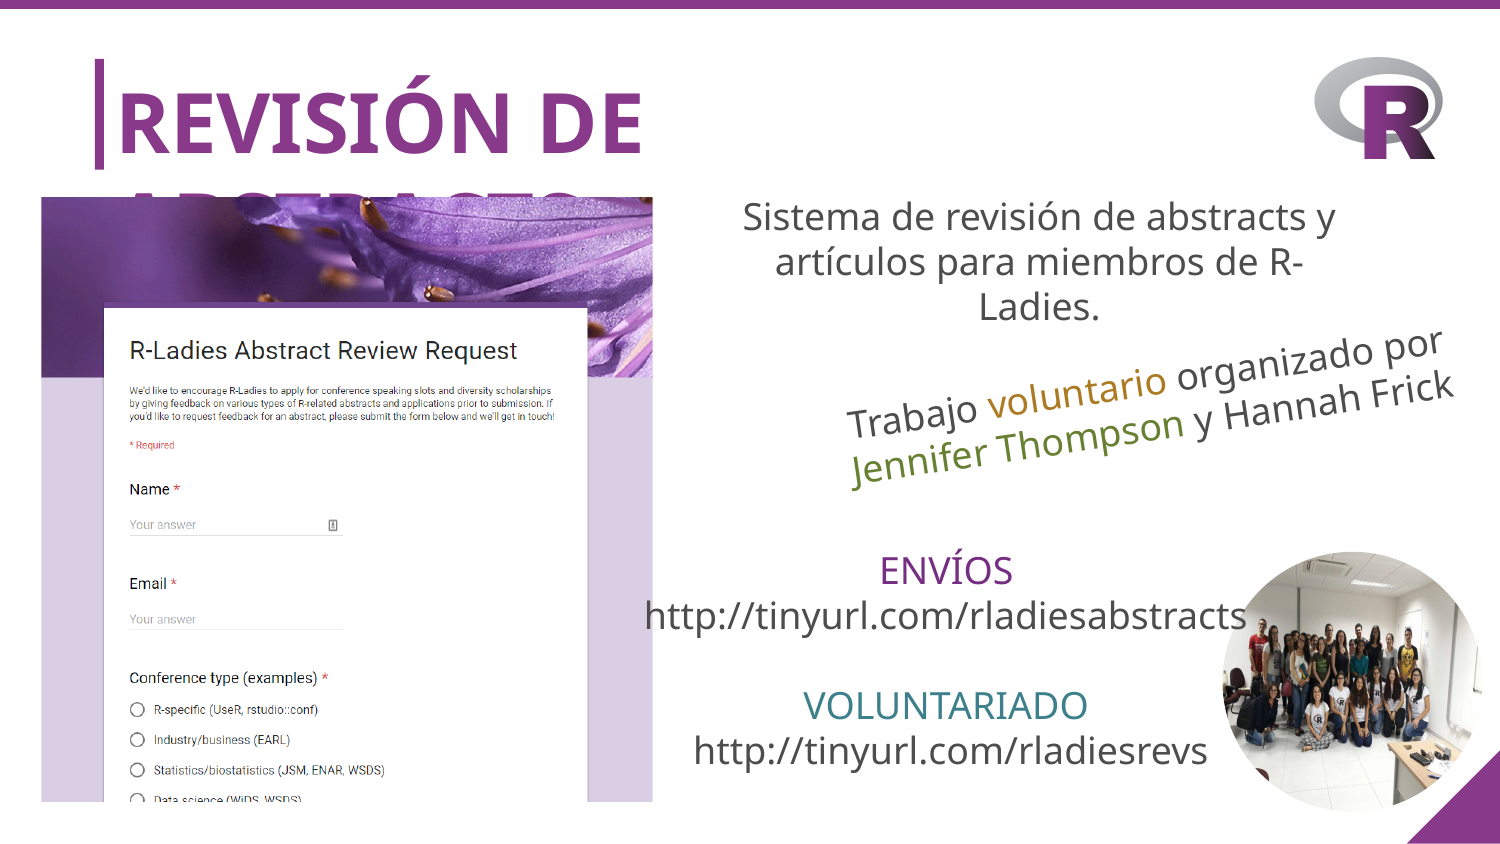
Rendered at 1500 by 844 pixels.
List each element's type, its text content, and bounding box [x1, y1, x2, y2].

text_box Trabajo voluntario organizado por Jennifer Thompson y Hannah Frick [816, 303, 1483, 503]
title REVISIÓN DE ABSTRACTS [100, 55, 1046, 172]
picture [1300, 30, 1457, 187]
picture [40, 197, 653, 803]
text_box [1264, 549, 1485, 814]
text_box Sistema de revisión de abstracts y artículos para miembros de R-Ladies. [723, 185, 1356, 336]
text_box ENVÍOS http://tinyurl.com/rladiesabstracts VOLUNTARIADO http://tinyurl.com/rladiesrevs [659, 539, 1264, 780]
